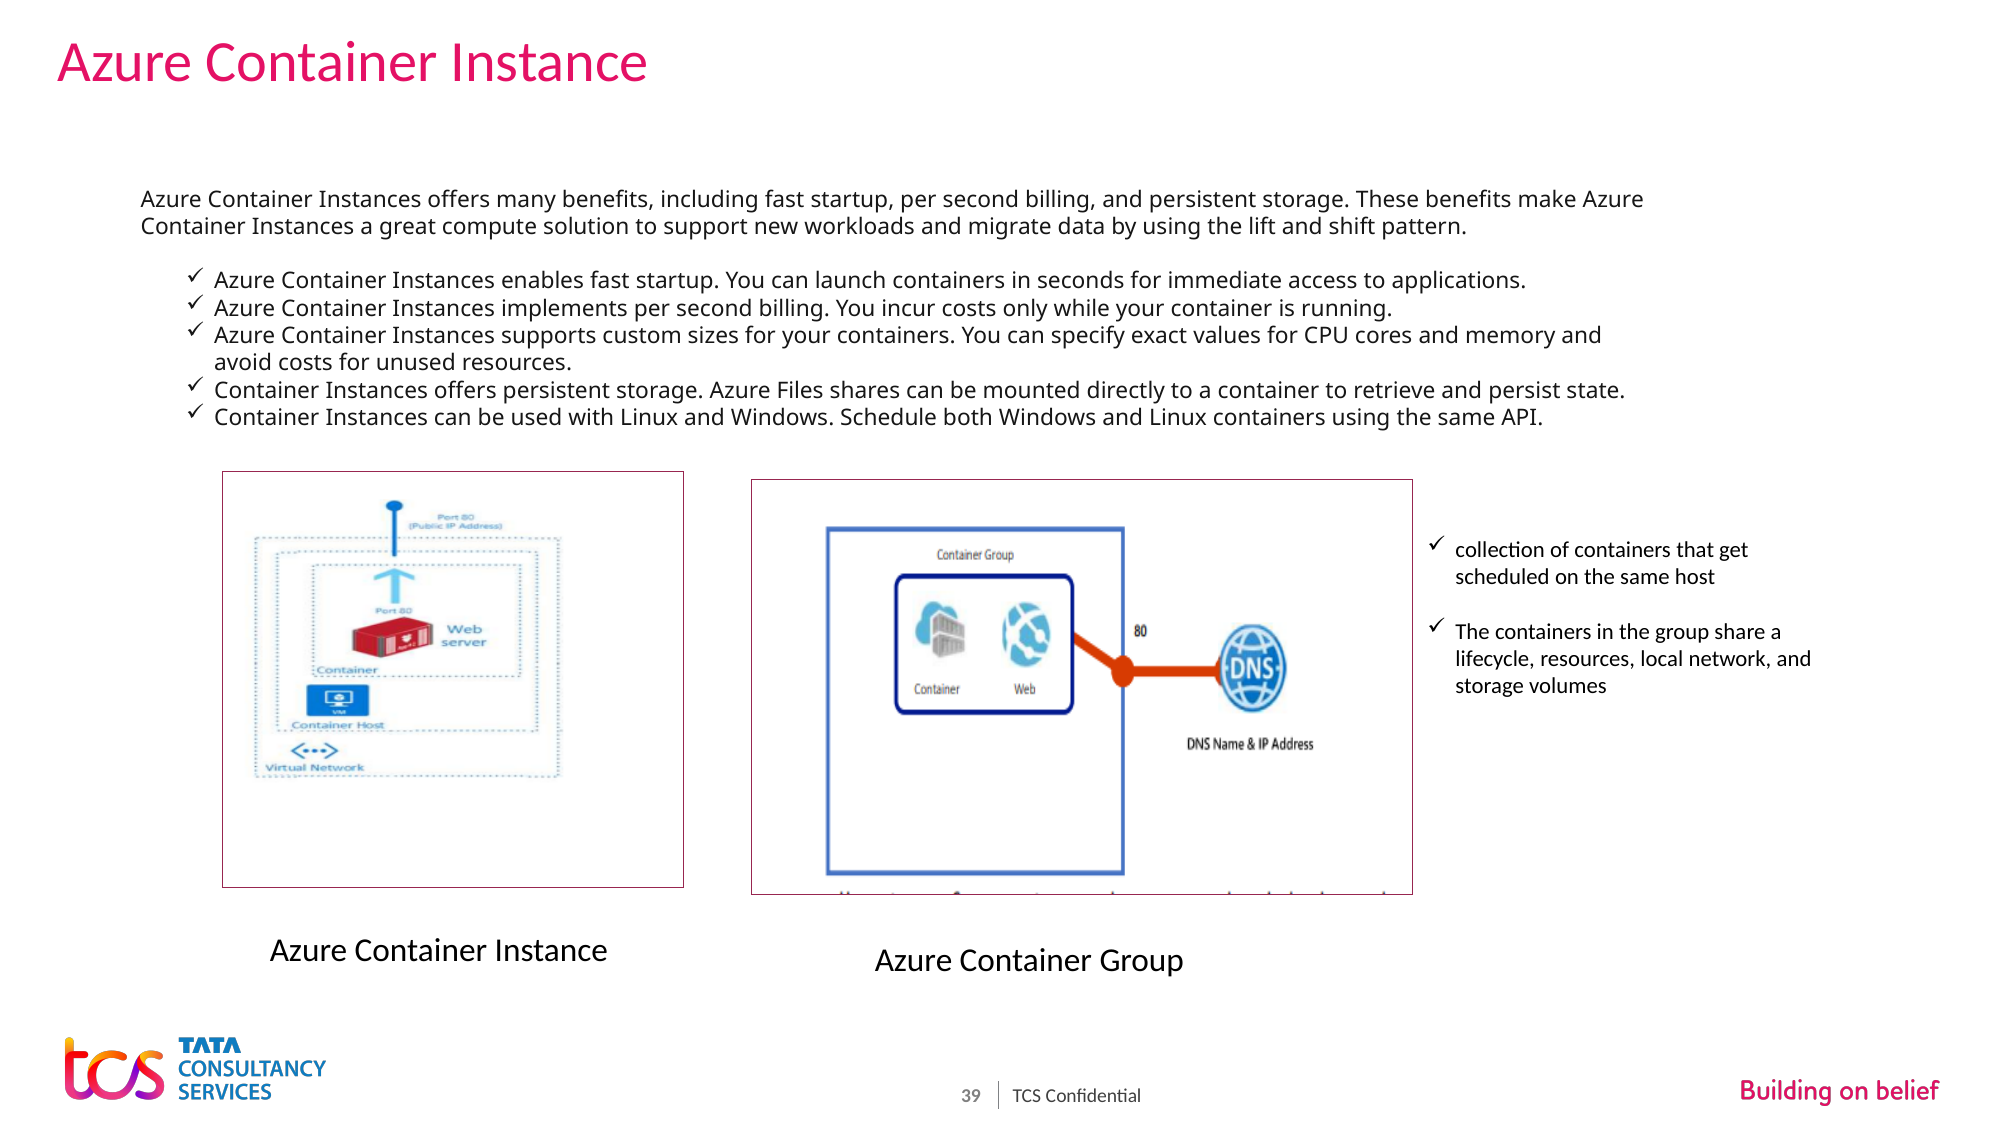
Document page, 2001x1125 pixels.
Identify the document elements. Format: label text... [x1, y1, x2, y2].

picture [222, 471, 684, 888]
picture [751, 478, 1413, 895]
title Azure Container Instance [42, 23, 1768, 145]
text_box Azure Container Instances offers many benefits, including fast startup, per second billing, and persistent storage. These benefits make Azure Container Instances a great compute solution to support new workloads and migrate data by using the lift and shift pattern. Azure Container Instances enables fast startup. You can launch containers in seconds for immediate access to applications. Azure Container Instances implements per second billing. You incur costs only while your container is running. Azure Container Instances supports custom sizes for your containers. You can specify exact values for CPU cores and memory and avoid costs for unused resources. Container Instances offers persistent storage. Azure Files shares can be mounted directly to a container to retrieve and persist state. Container Instances can be used with Linux and Windows. Schedule both Windows and Linux containers using the same API. [125, 177, 1662, 438]
picture [1741, 1079, 1940, 1106]
picture [64, 1036, 326, 1102]
text_box Azure Container Group [692, 899, 1367, 1018]
text_box Azure Container Instance [102, 888, 776, 1007]
text_box collection of containers that get scheduled on the same host The containers in the group share a lifecycle, resources, local network, and storage volumes [1413, 527, 1839, 706]
footer TCS Confidential [1002, 1081, 1413, 1109]
